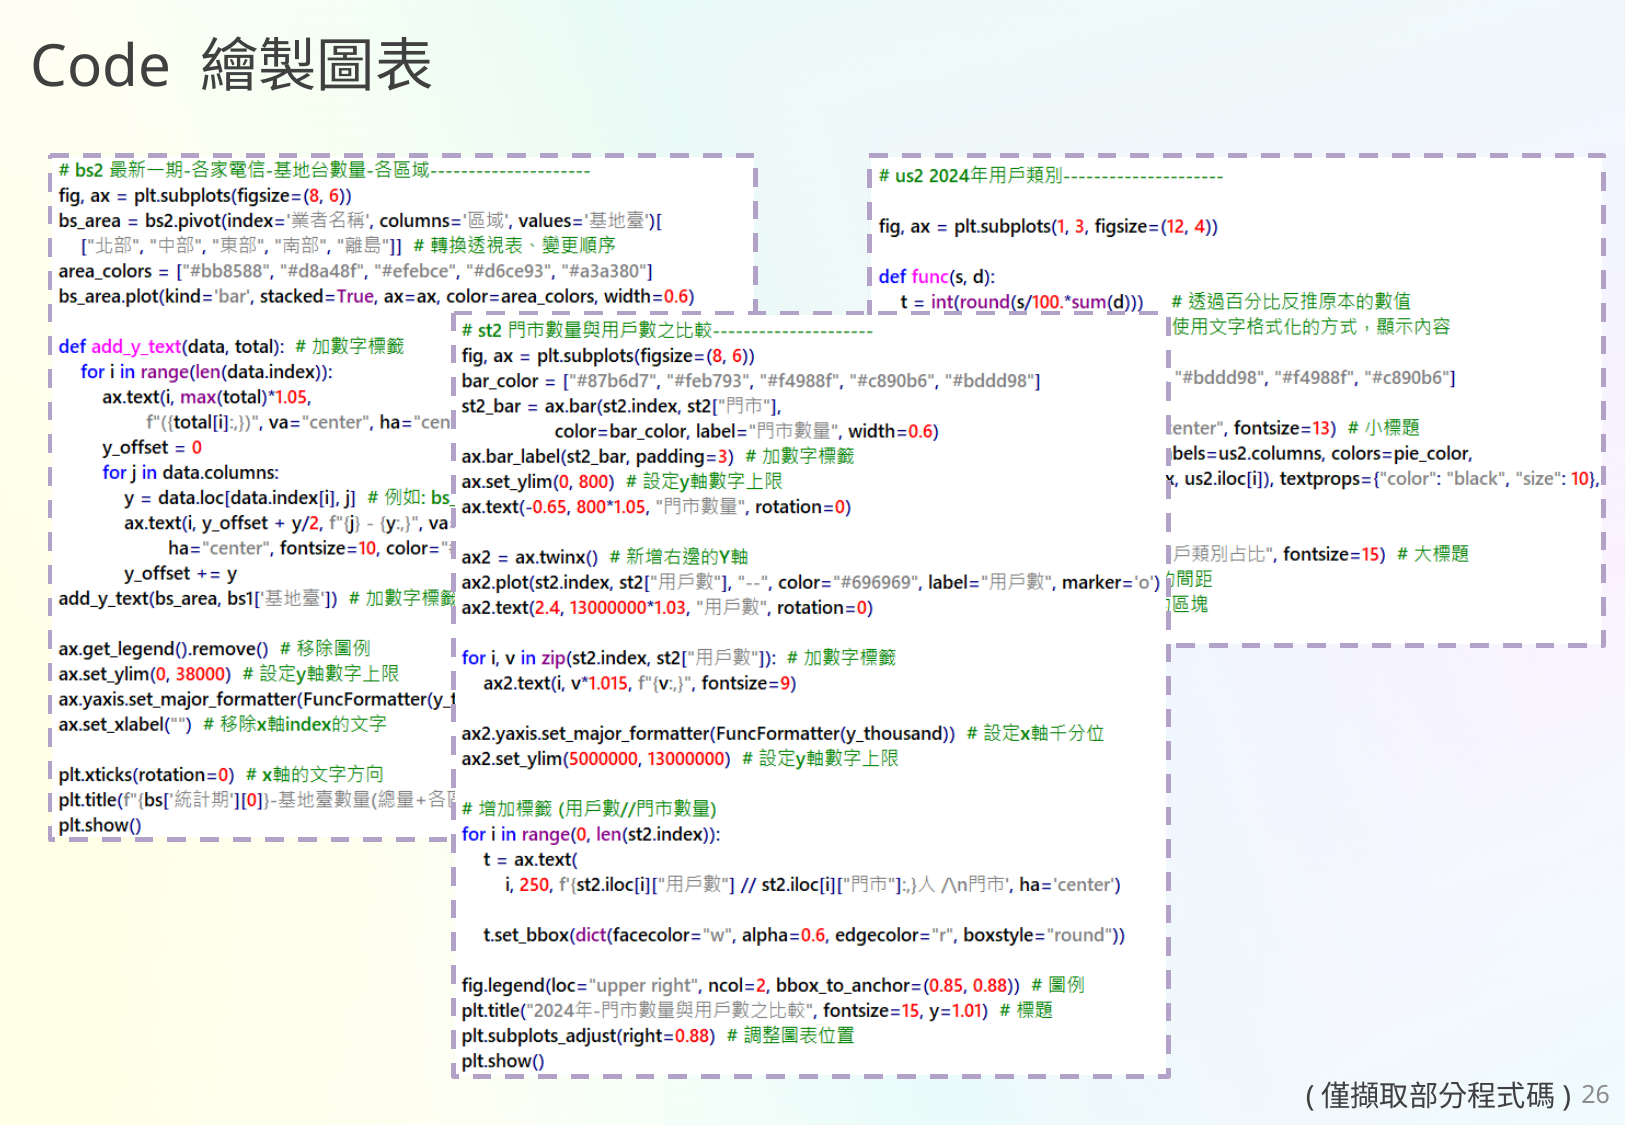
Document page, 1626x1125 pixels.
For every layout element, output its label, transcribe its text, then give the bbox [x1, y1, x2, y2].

picture [0, 0, 1625, 1125]
text_box Code 繪製圖表 [15, 0, 460, 135]
text_box (僅擷取部分程式碼) [1291, 1069, 1586, 1120]
slide_number 25 [1259, 1065, 1625, 1125]
